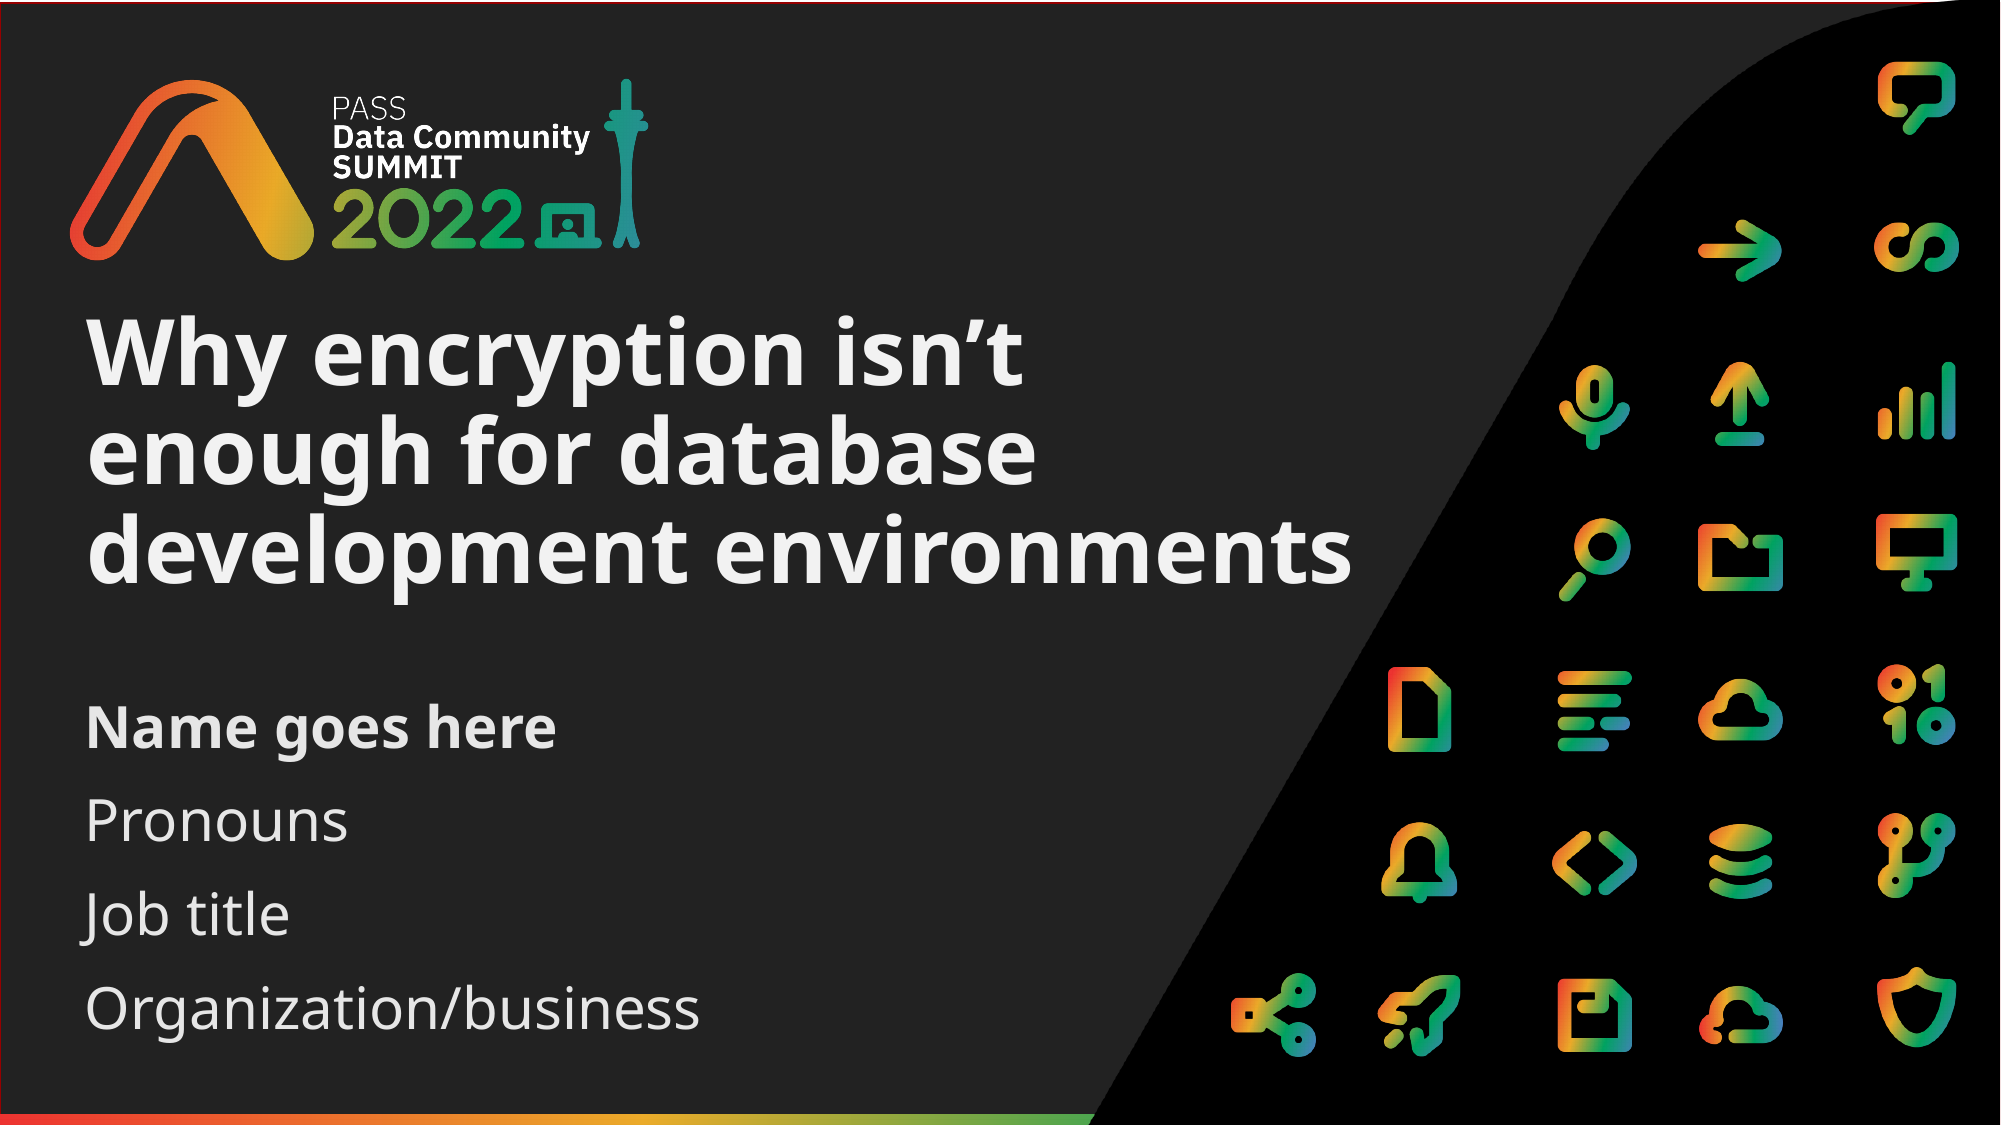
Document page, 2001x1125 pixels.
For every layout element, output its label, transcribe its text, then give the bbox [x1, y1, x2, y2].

picture [1698, 973, 1783, 1057]
picture [1231, 973, 1316, 1057]
picture [1698, 514, 1783, 599]
picture [1874, 510, 1959, 595]
list Job title [69, 866, 1073, 958]
picture [1698, 208, 1783, 293]
picture [1377, 820, 1462, 905]
picture [1552, 517, 1637, 602]
picture [1698, 820, 1783, 904]
picture [1552, 669, 1637, 753]
picture [69, 78, 649, 261]
picture [1377, 667, 1462, 752]
picture [1552, 821, 1637, 905]
list Pronouns [69, 773, 1073, 864]
picture [0, 1114, 1095, 1125]
picture [1698, 361, 1783, 446]
picture [1874, 358, 1959, 443]
title Why encryption isn’t enough for database development environments [71, 298, 1405, 430]
list Organization/business [69, 960, 1073, 1052]
picture [1874, 661, 1959, 746]
picture [1698, 667, 1783, 752]
picture [1552, 365, 1637, 450]
picture [1874, 813, 1959, 898]
list Name goes here [69, 679, 1073, 771]
picture [1874, 56, 1959, 140]
picture [1874, 964, 1959, 1049]
picture [1377, 973, 1462, 1057]
picture [1552, 973, 1637, 1057]
picture [1874, 207, 1959, 292]
